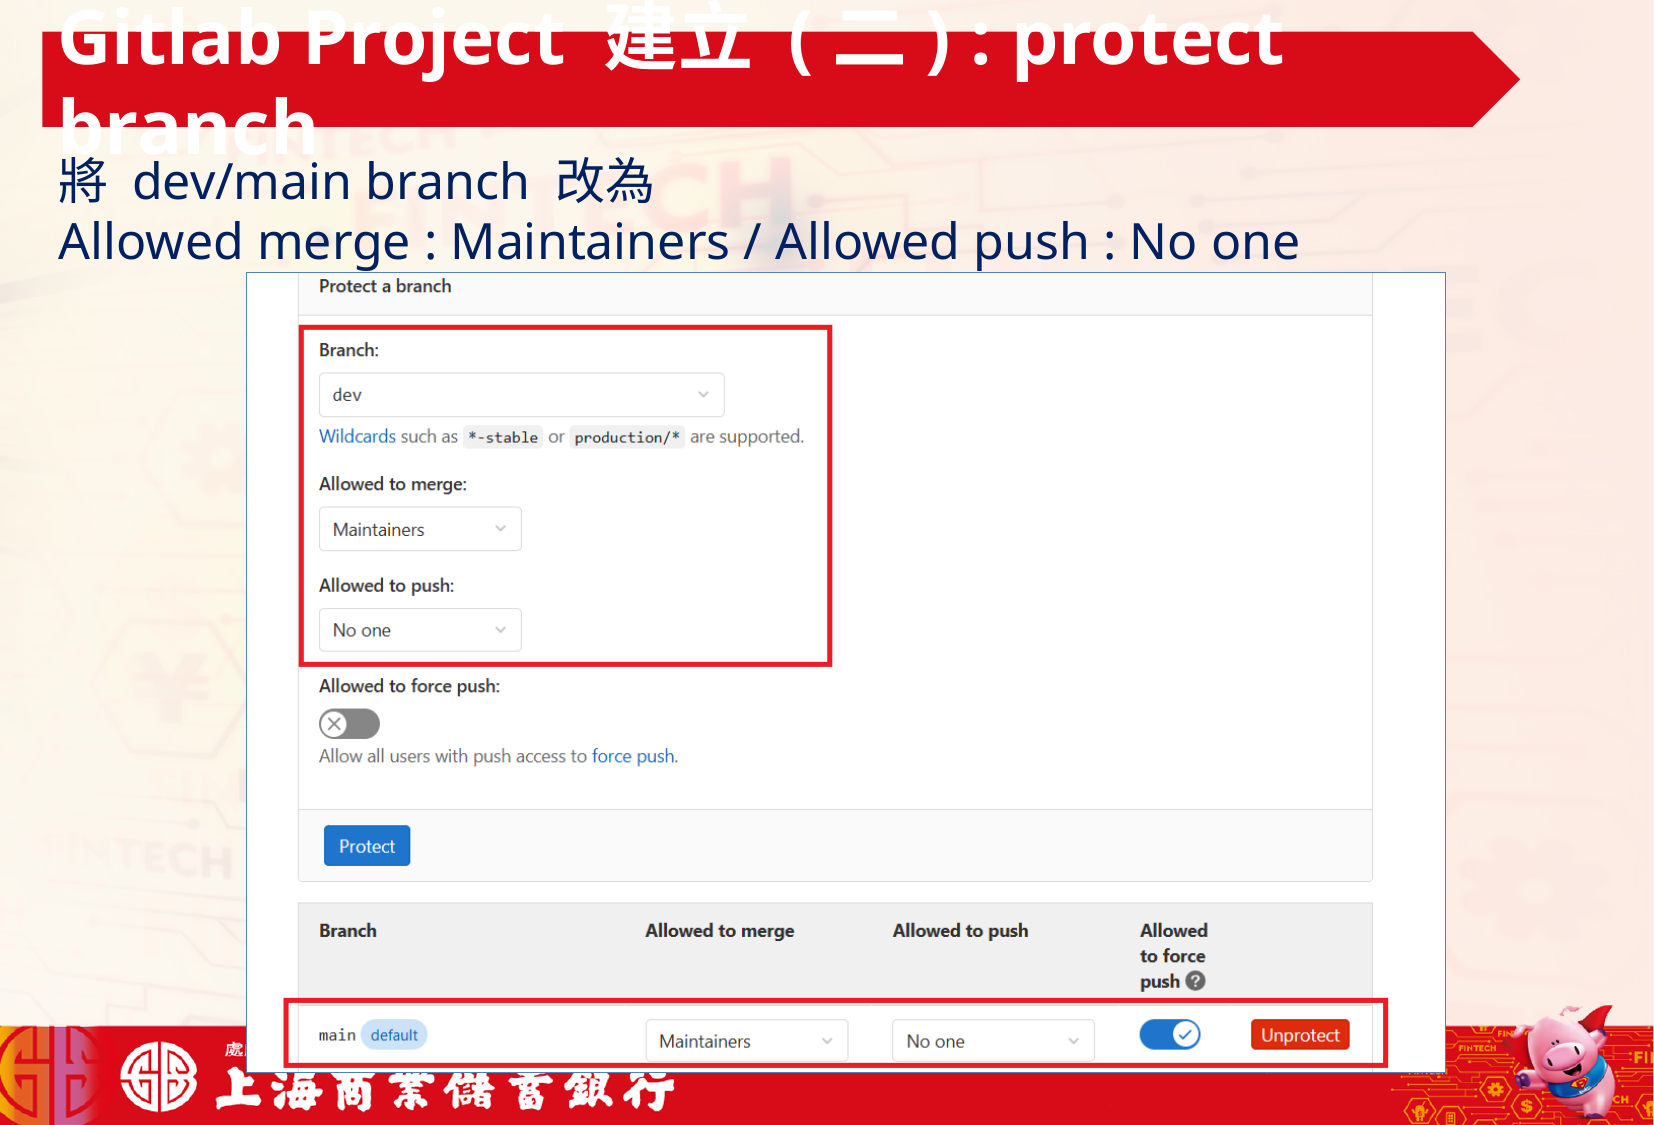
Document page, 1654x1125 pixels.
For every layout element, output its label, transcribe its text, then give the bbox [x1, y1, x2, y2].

picture [0, 0, 1654, 1125]
text_box Gitlab Project 建立 (二) : protect branch [42, 31, 1521, 127]
text_box 將 dev/main branch 改為 Allowed merge : Maintainers / Allowed push : No one [42, 145, 1458, 273]
